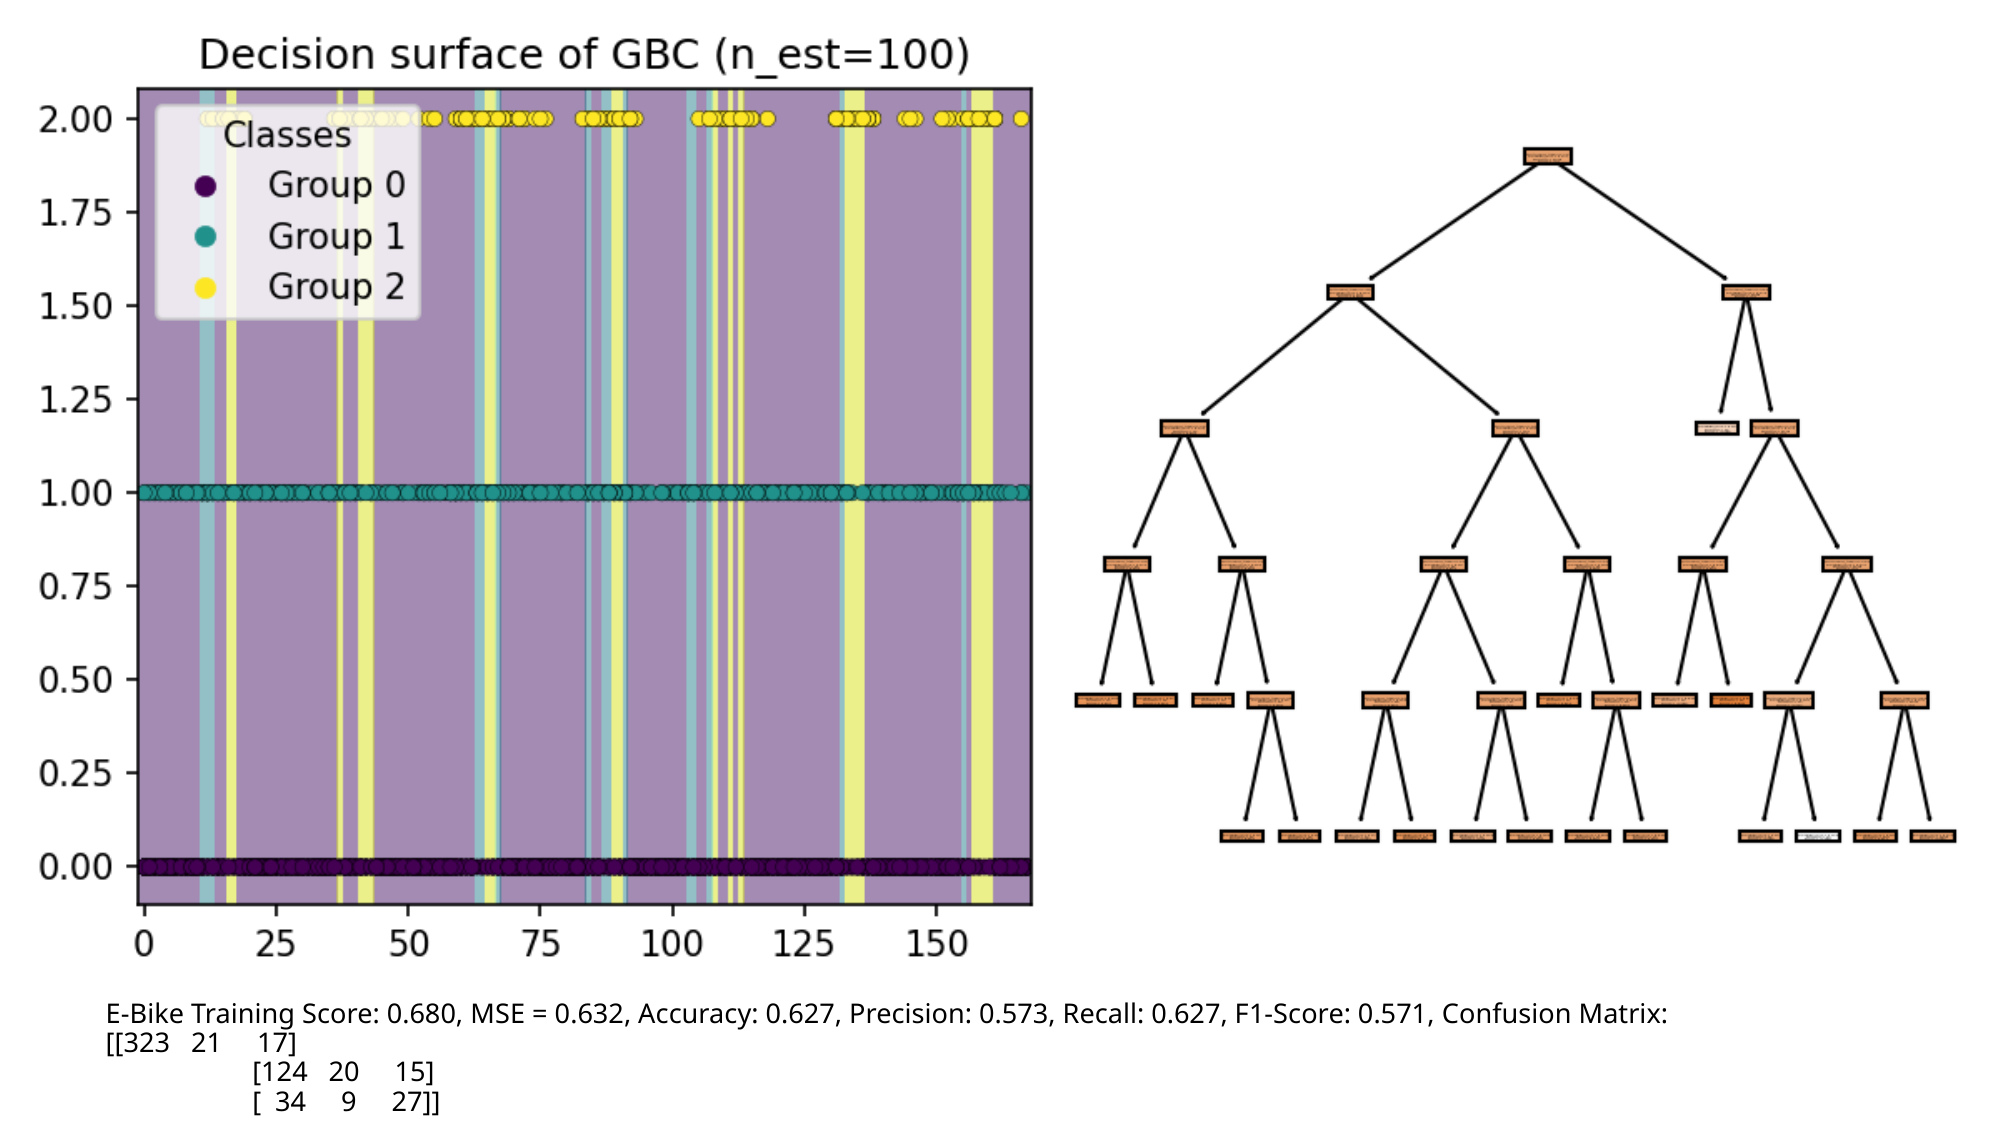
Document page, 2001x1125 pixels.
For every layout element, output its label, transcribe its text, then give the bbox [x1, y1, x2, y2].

picture [0, 0, 2000, 1000]
text_box E-Bike Training Score: 0.680, MSE = 0.632, Accuracy: 0.627, Precision: 0.573, Recall: 0.627, F1-Score: 0.571, Confusion Matrix: [[323 21 17] [124 20 15] [ 34 9 27]] [90, 1000, 1816, 1125]
